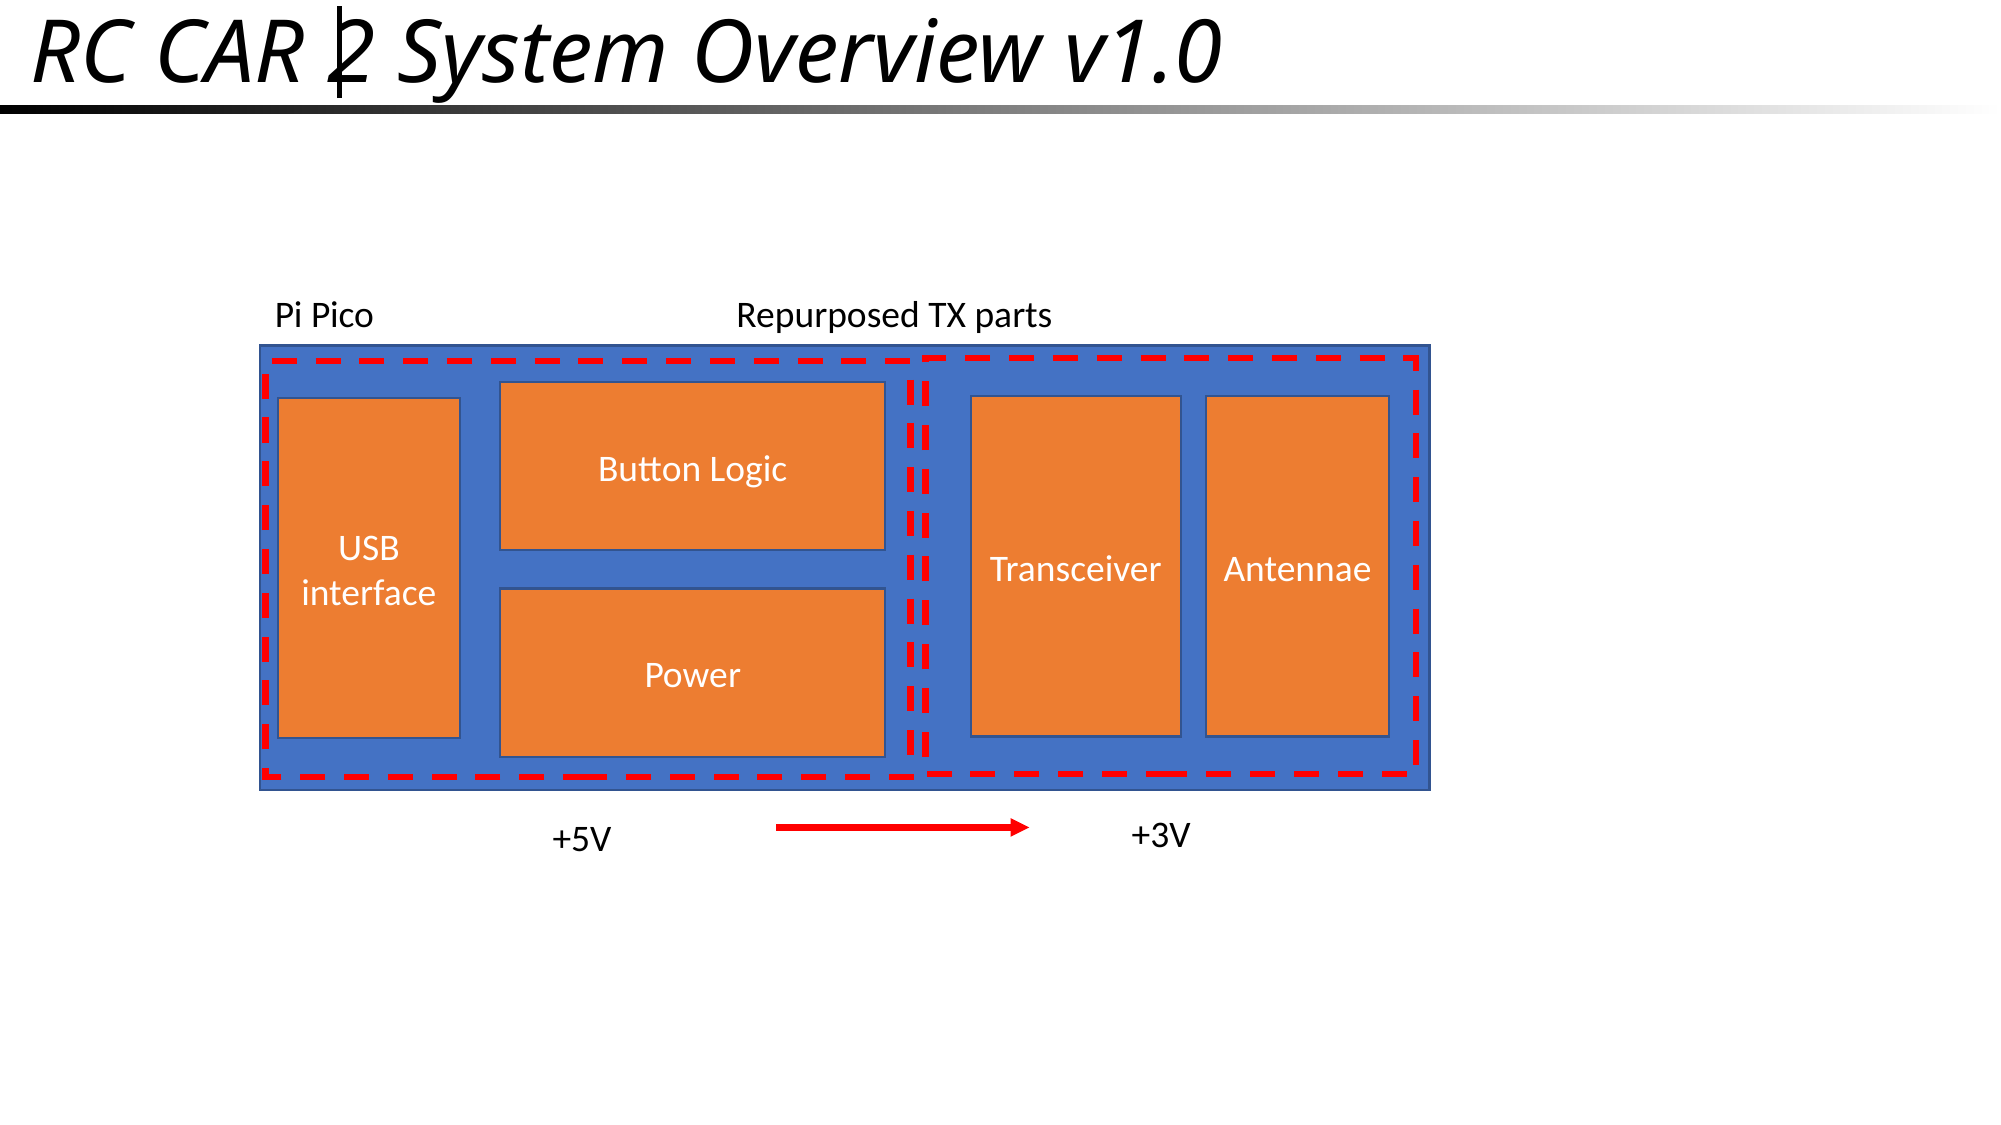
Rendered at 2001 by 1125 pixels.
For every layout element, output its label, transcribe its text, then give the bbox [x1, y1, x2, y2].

text_box Pi Pico [259, 282, 406, 342]
text_box [924, 357, 1417, 775]
text_box Repurposed TX parts [721, 282, 1074, 343]
text_box [259, 344, 1431, 791]
text_box +5V [537, 806, 684, 866]
text_box [264, 360, 912, 778]
text_box +3V [1116, 802, 1263, 863]
title RC CAR 2 System Overview v1.0 [15, 0, 1379, 110]
